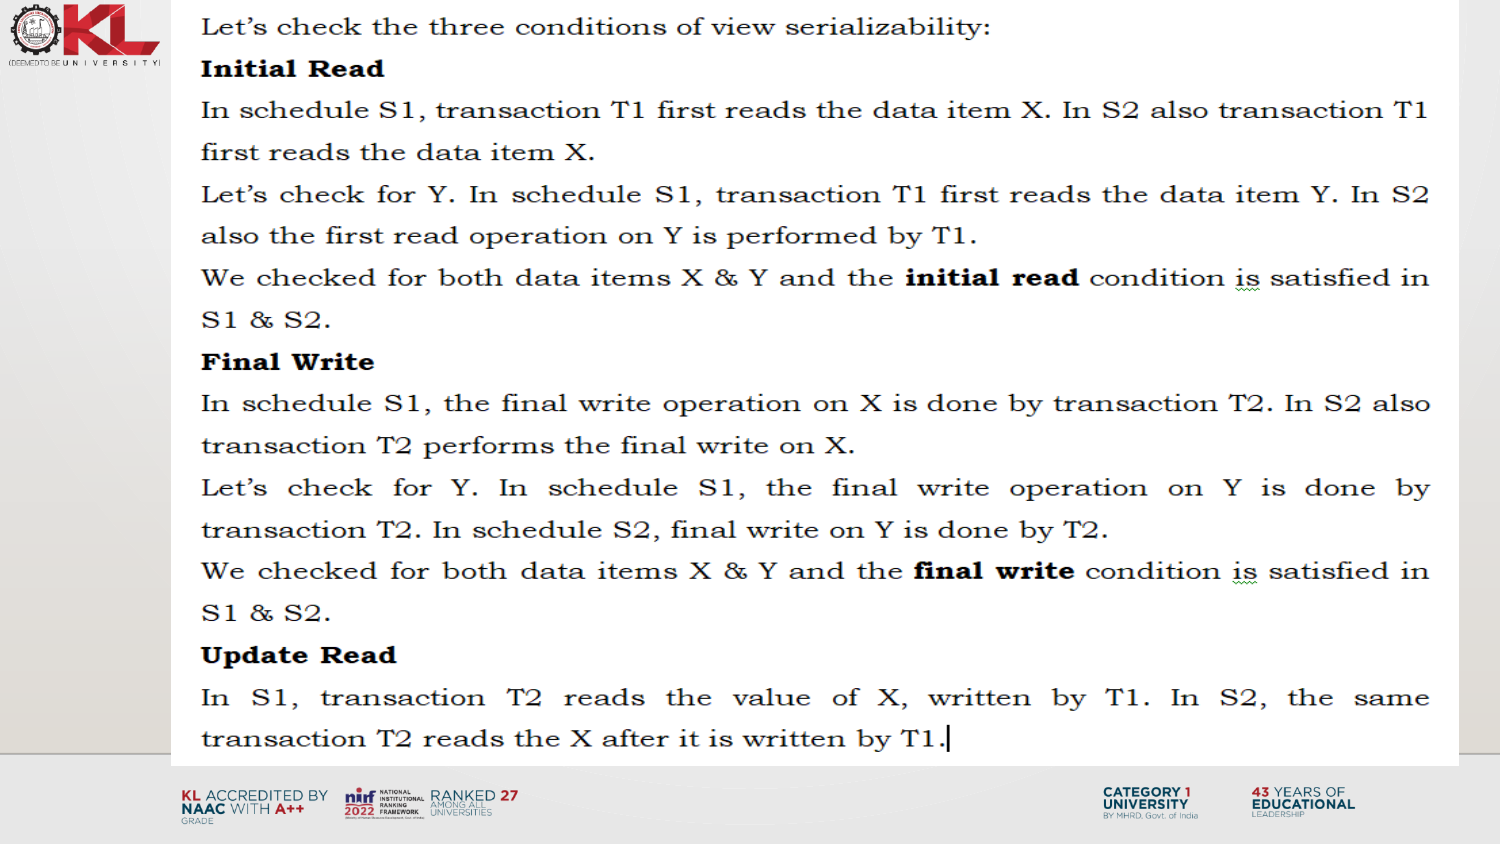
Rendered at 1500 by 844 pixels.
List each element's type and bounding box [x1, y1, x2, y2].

picture [9, 4, 160, 66]
picture [1085, 784, 1360, 826]
picture [178, 784, 537, 828]
picture [171, 0, 1459, 766]
